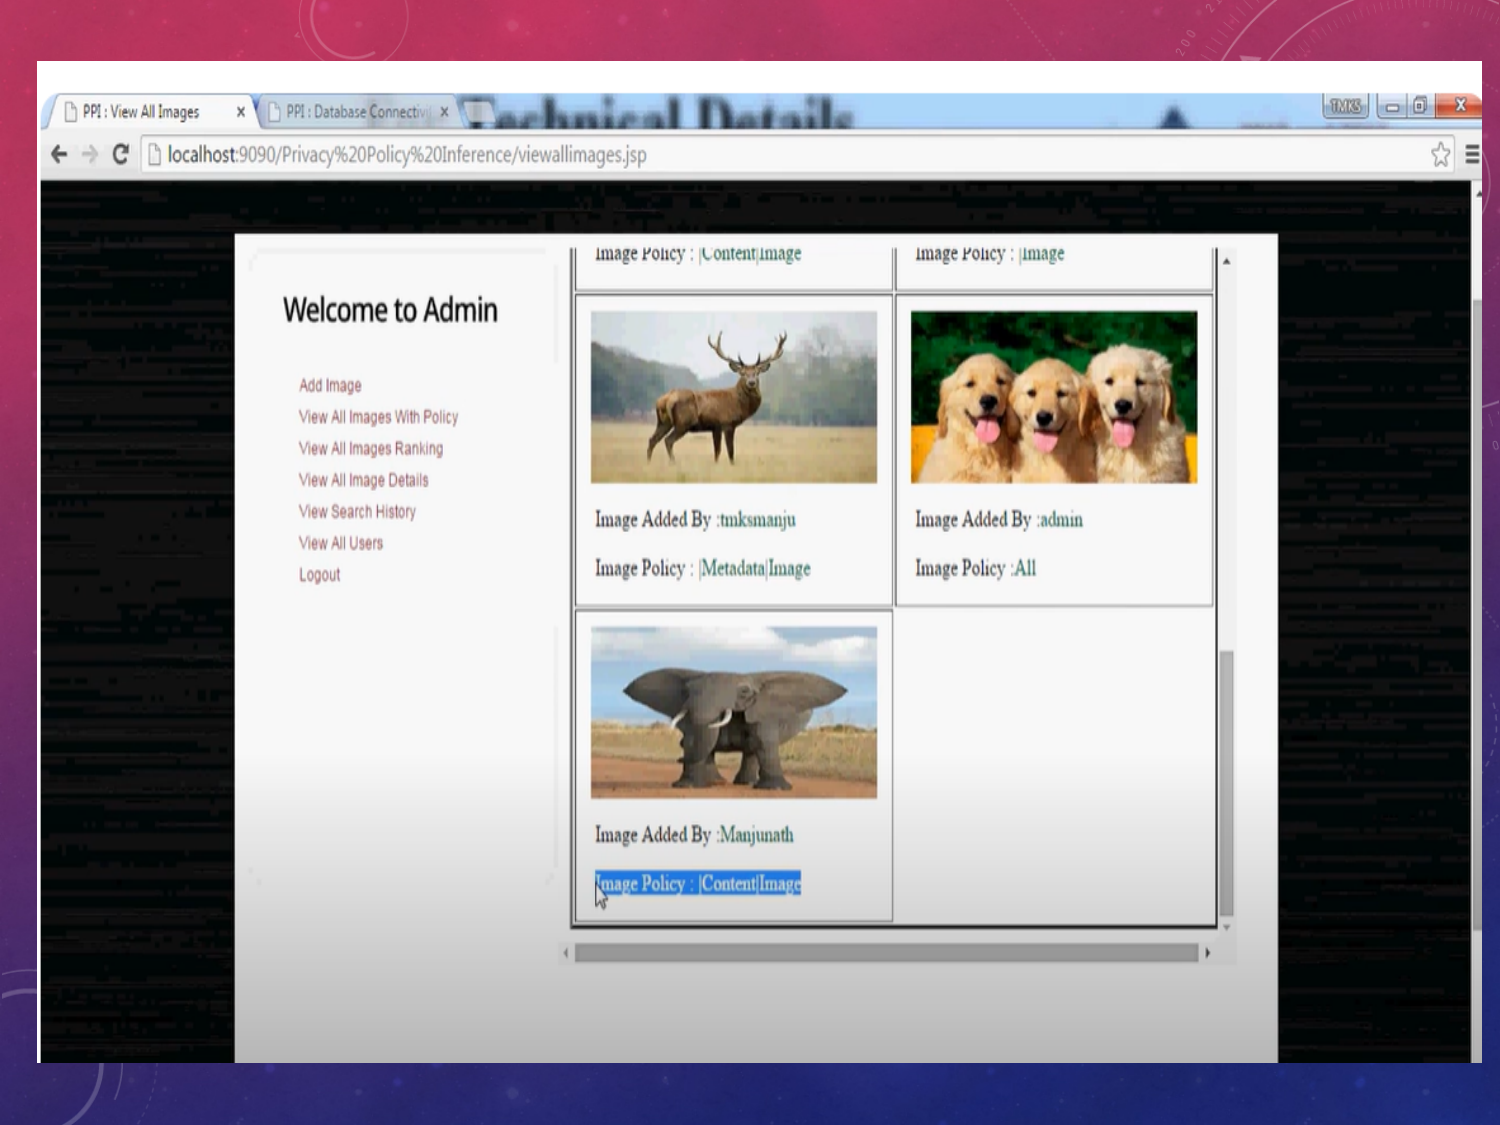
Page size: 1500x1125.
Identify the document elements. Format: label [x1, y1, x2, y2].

picture [0, 0, 1500, 1125]
list [37, 61, 1482, 1063]
